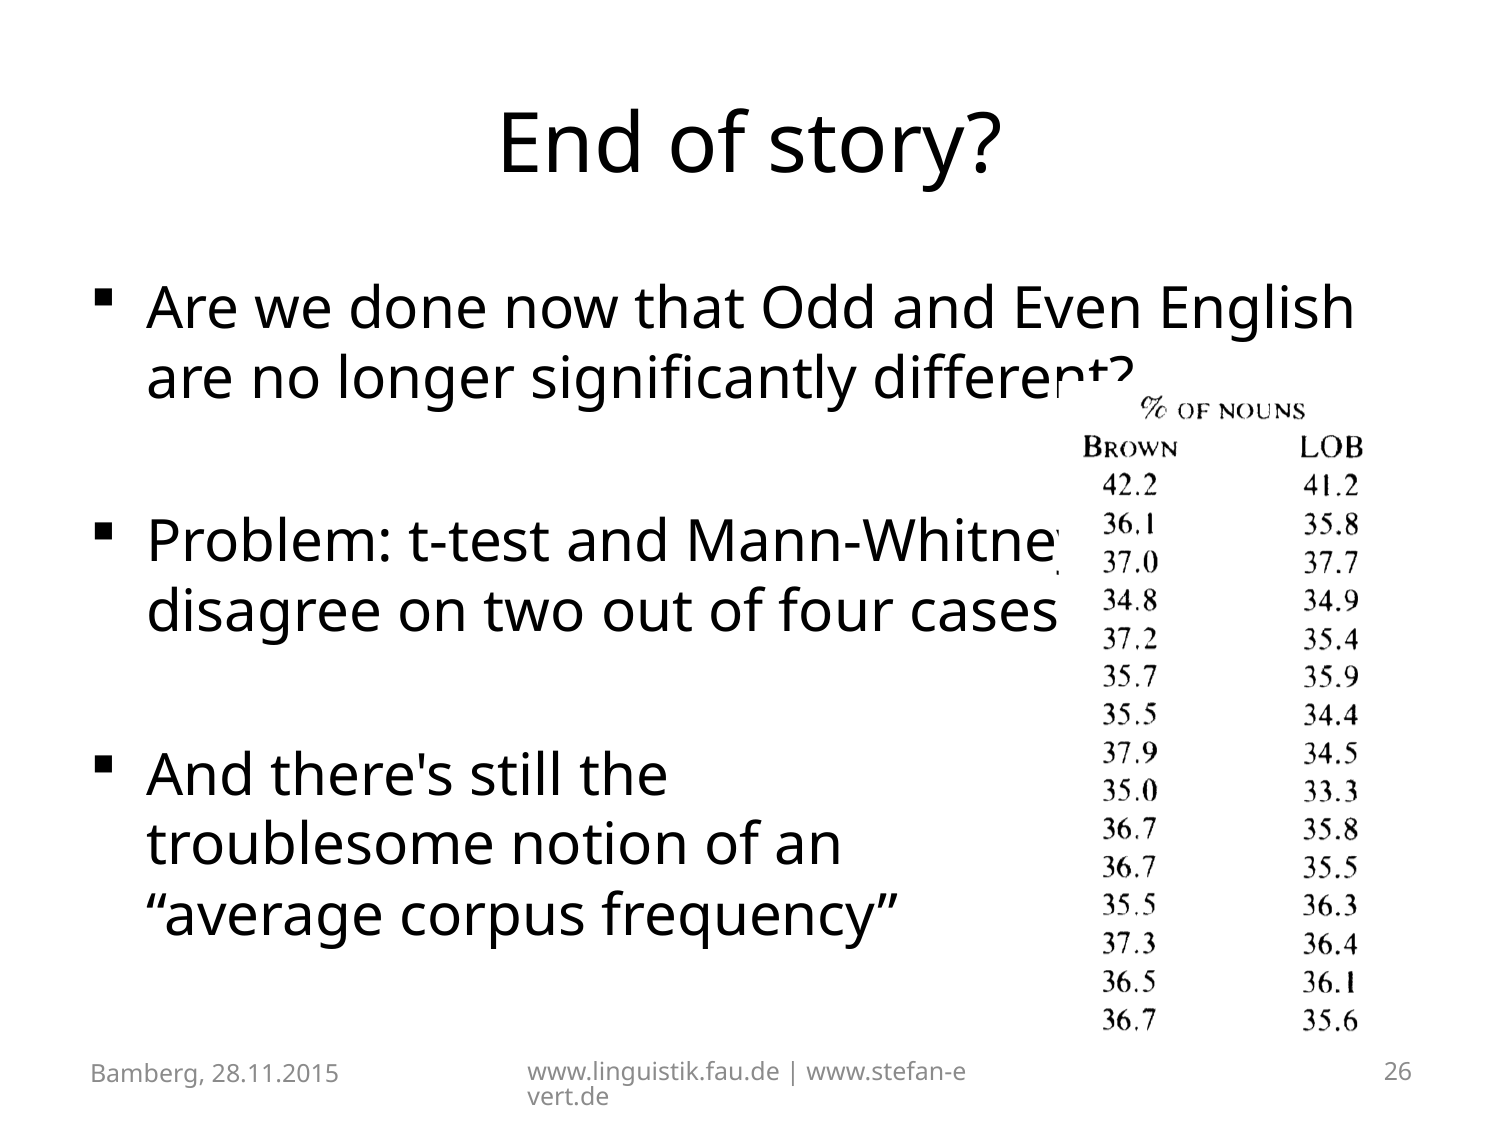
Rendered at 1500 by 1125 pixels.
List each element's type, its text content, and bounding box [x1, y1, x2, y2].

picture [1058, 381, 1380, 1043]
title End of story? [75, 45, 1425, 233]
list Are we done now that Odd and Even English are no longer significantly different? Problem: t-test and Mann-Whitney disagree on two out of four cases And there's still the troublesome notion of an “average corpus frequency” [75, 262, 1425, 1005]
footer www.linguistik.fau.de | www.stefan-evert.de [512, 1042, 988, 1103]
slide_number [75, 1042, 425, 1103]
slide_number 26 [1077, 1042, 1428, 1103]
